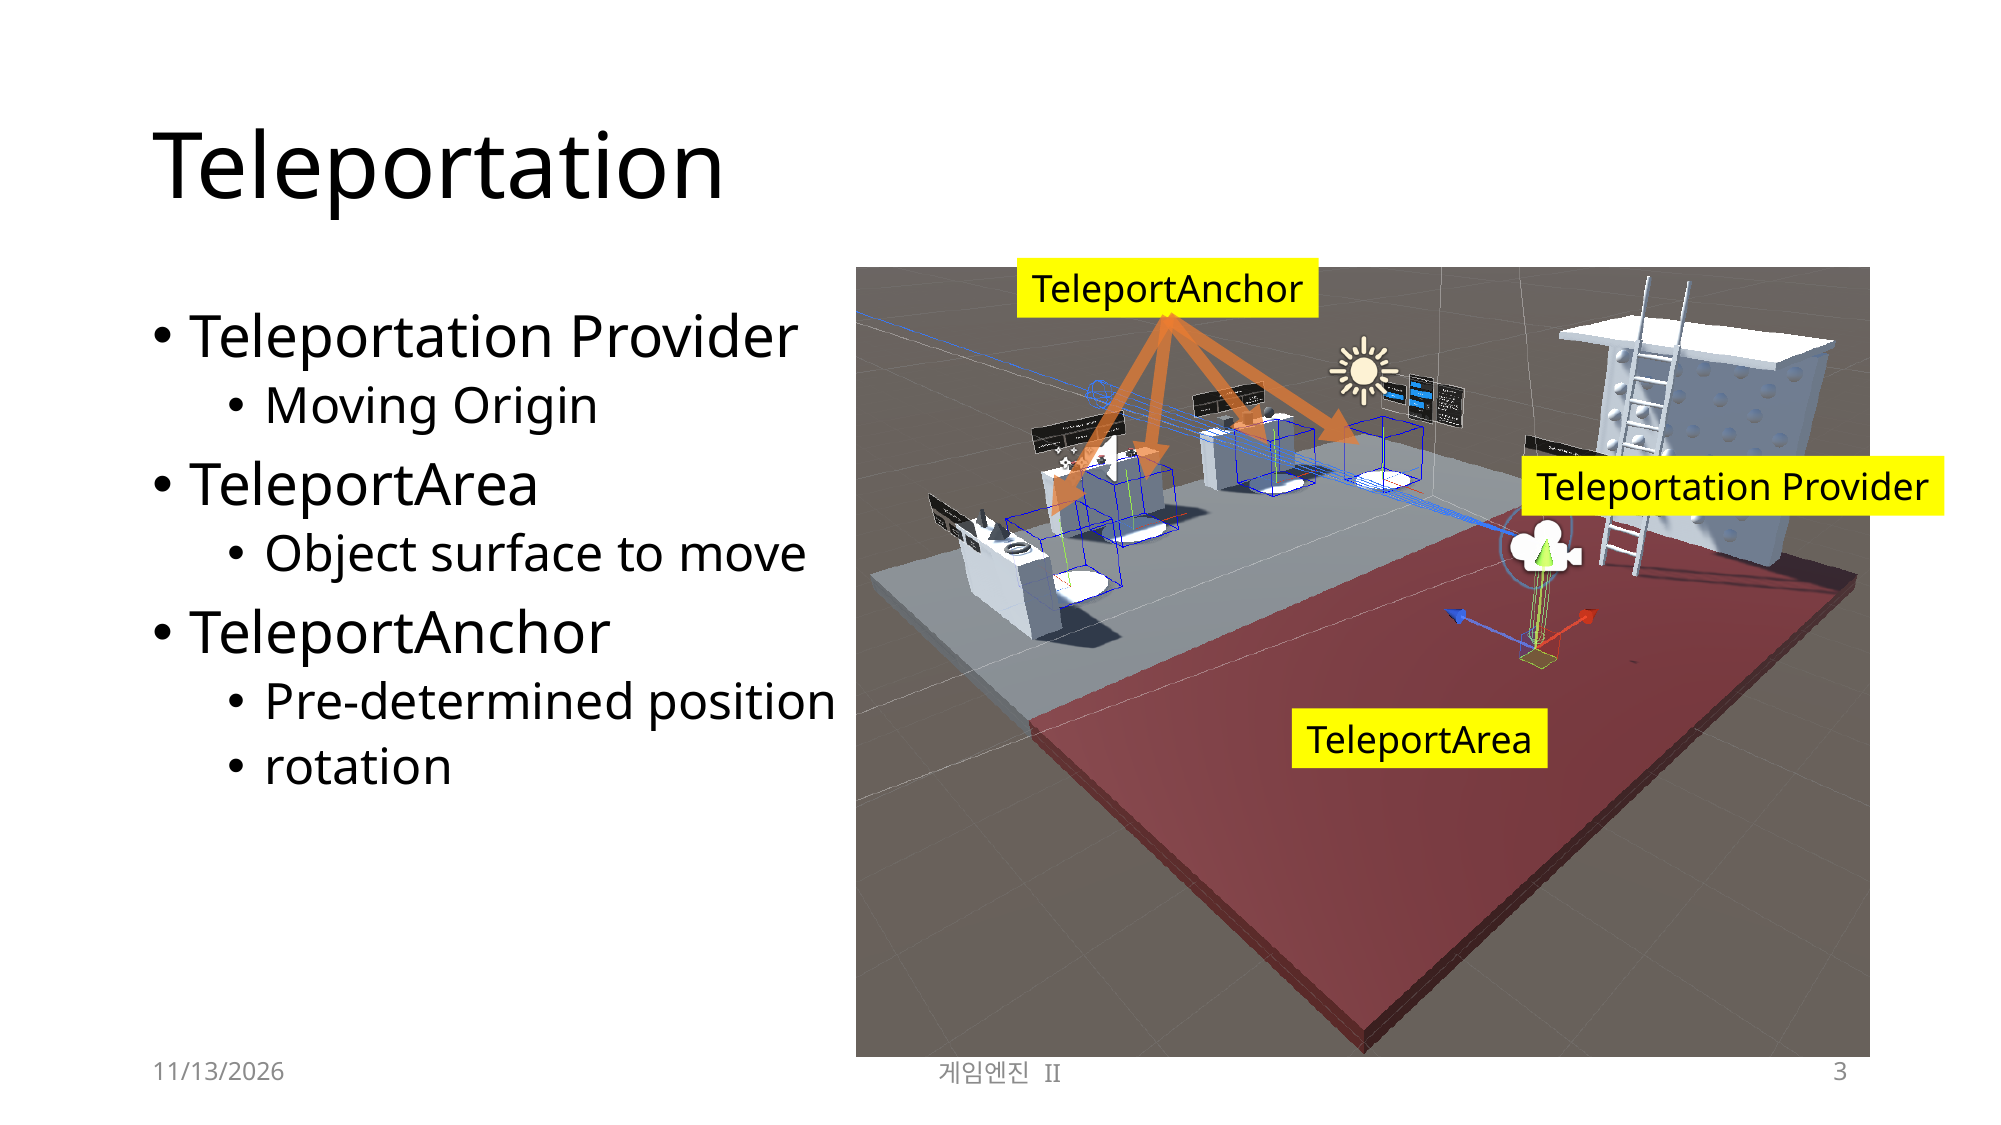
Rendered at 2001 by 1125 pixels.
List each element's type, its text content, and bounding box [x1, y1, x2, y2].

picture [856, 267, 1870, 1057]
slide_number 3 [1412, 1057, 1863, 1103]
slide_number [137, 1042, 588, 1103]
title Teleportation [137, 59, 1863, 278]
list Teleportation Provider Moving Origin TeleportArea Object surface to move TeleportAnchor Pre-determined position rotation [137, 299, 856, 1014]
text_box TeleportAnchor [1017, 257, 1319, 267]
text_box Teleportation Provider [1870, 455, 1945, 516]
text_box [1051, 318, 1168, 517]
footer 게임엔진 II [662, 1042, 1338, 1103]
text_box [1168, 318, 1360, 445]
